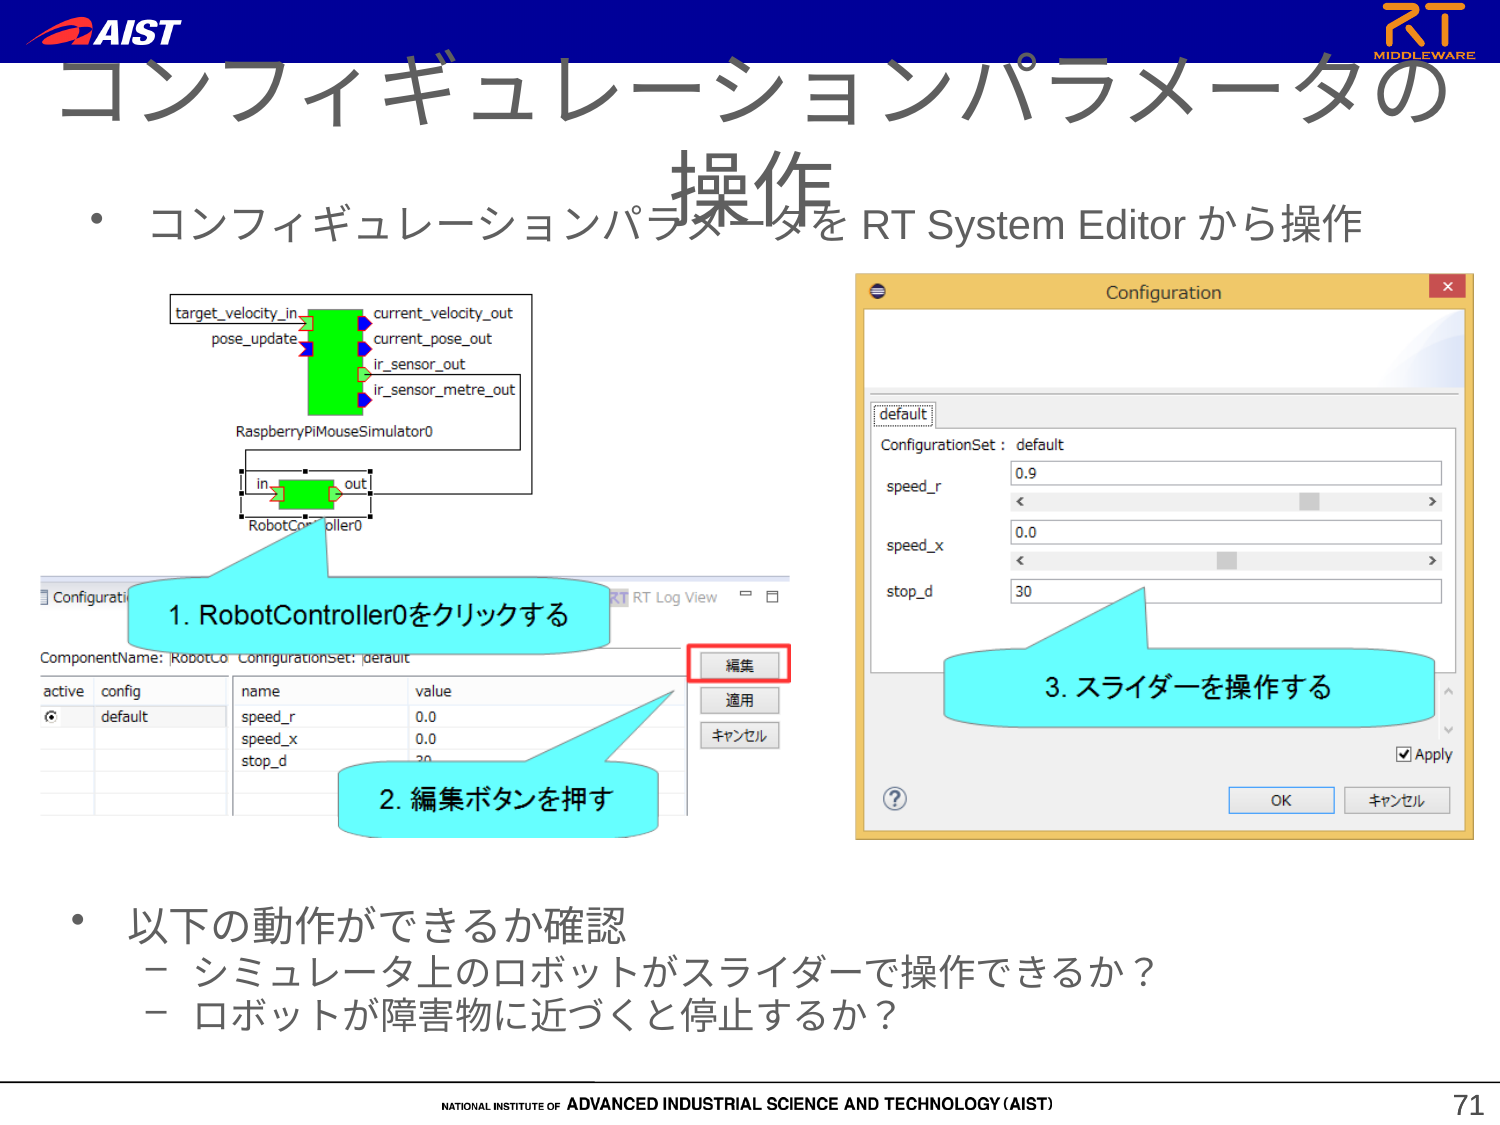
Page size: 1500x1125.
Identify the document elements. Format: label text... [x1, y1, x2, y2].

picture [854, 273, 1475, 840]
text_box 以下の動作ができるか確認 シミュレータ上のロボットがスライダーで操作できるか？ ロボットが障害物に近づくと停止するか？ [55, 902, 1422, 1109]
title コンフィギュレーションパラメータの操作 [29, 66, 1474, 208]
text_box 71 [1149, 1078, 1500, 1125]
picture [39, 243, 791, 838]
text_box コンフィギュレーションパラメータをRT System Editorから操作する [74, 200, 1407, 902]
picture [0, 0, 1500, 63]
